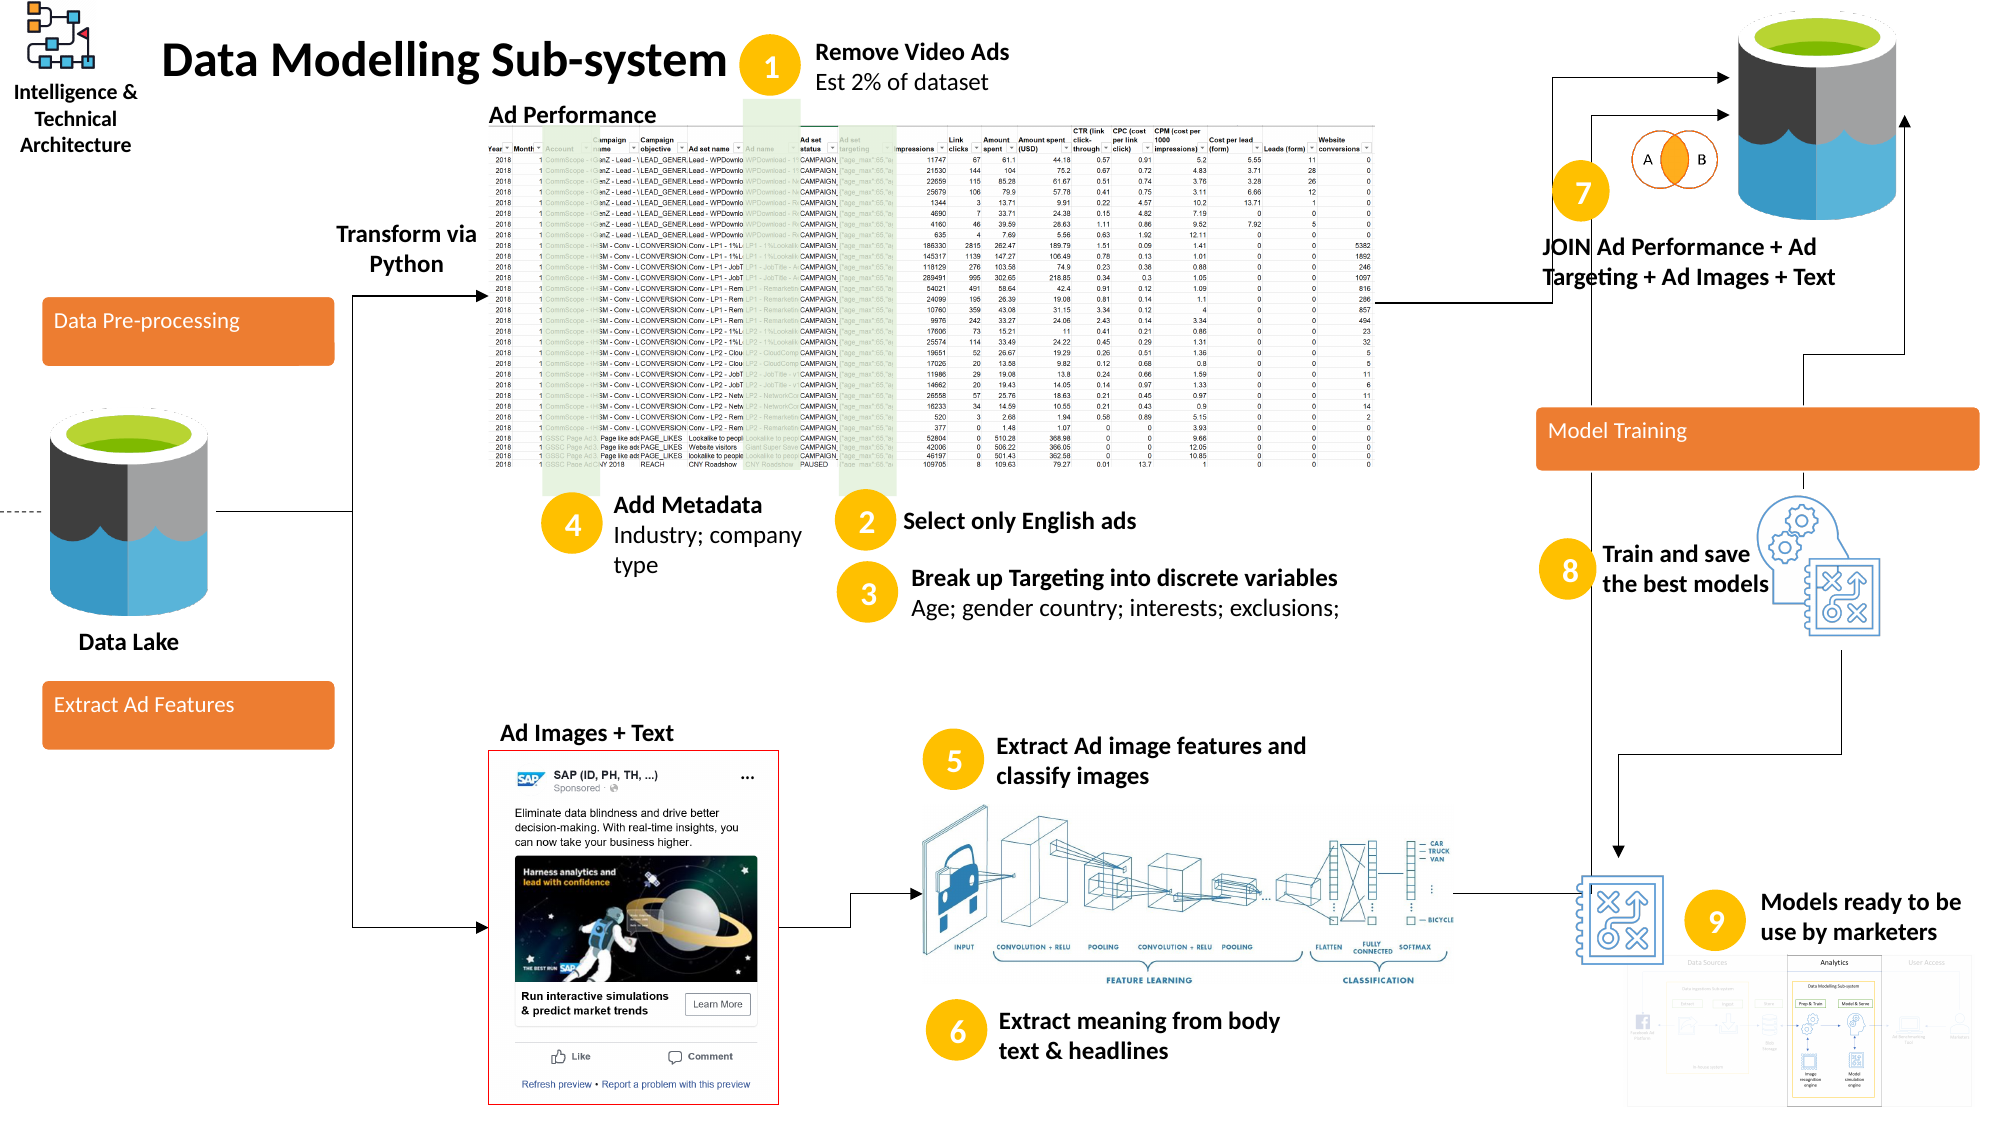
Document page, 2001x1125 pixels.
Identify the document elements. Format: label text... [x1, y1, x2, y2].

text_box Transform via Python [307, 210, 488, 286]
text_box [541, 467, 601, 497]
text_box Ad Performance [474, 94, 682, 136]
picture [1729, 10, 1905, 220]
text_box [1666, 251, 2000, 353]
text_box Select only English ads [889, 497, 1172, 543]
text_box Train and save the best models [1730, 529, 1739, 605]
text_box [778, 893, 923, 928]
text_box 5 [921, 727, 981, 792]
text_box 6 [924, 998, 984, 1062]
text_box Remove Video Ads Est 2% of dataset [800, 27, 1045, 103]
text_box [742, 98, 802, 125]
text_box Break up Targeting into discrete variables Age; gender country; interests; exclusions; [896, 554, 1375, 629]
text_box [838, 467, 898, 497]
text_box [1534, 406, 1981, 472]
picture [488, 125, 1376, 467]
text_box Data Modelling Sub-system [191, 18, 925, 94]
text_box 9 [1683, 892, 1745, 953]
text_box Extract Ad image features and classify images [981, 721, 1338, 797]
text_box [1625, 642, 1834, 866]
picture [922, 804, 1454, 984]
picture [1556, 857, 1975, 1107]
text_box Models ready to be use by marketers [1745, 878, 1993, 953]
picture [41, 407, 216, 616]
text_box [41, 295, 336, 368]
picture [488, 750, 780, 1105]
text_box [41, 679, 336, 751]
text_box Data Lake [26, 618, 216, 664]
text_box Add Metadata Industry; company type [598, 481, 843, 586]
text_box JOIN Ad Performance + Ad Targeting + Ad Images + Text [1730, 223, 1883, 251]
text_box Ad Images + Text [489, 708, 693, 750]
text_box 2 [843, 488, 898, 552]
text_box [0, 0, 191, 166]
text_box 3 [835, 560, 896, 624]
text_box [1453, 115, 1730, 894]
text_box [216, 296, 489, 511]
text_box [216, 511, 489, 928]
text_box 4 [540, 491, 604, 555]
text_box [742, 467, 802, 471]
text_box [1374, 77, 1730, 304]
text_box Extract meaning from body text & headlines [984, 997, 1322, 1073]
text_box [1739, 489, 1895, 651]
